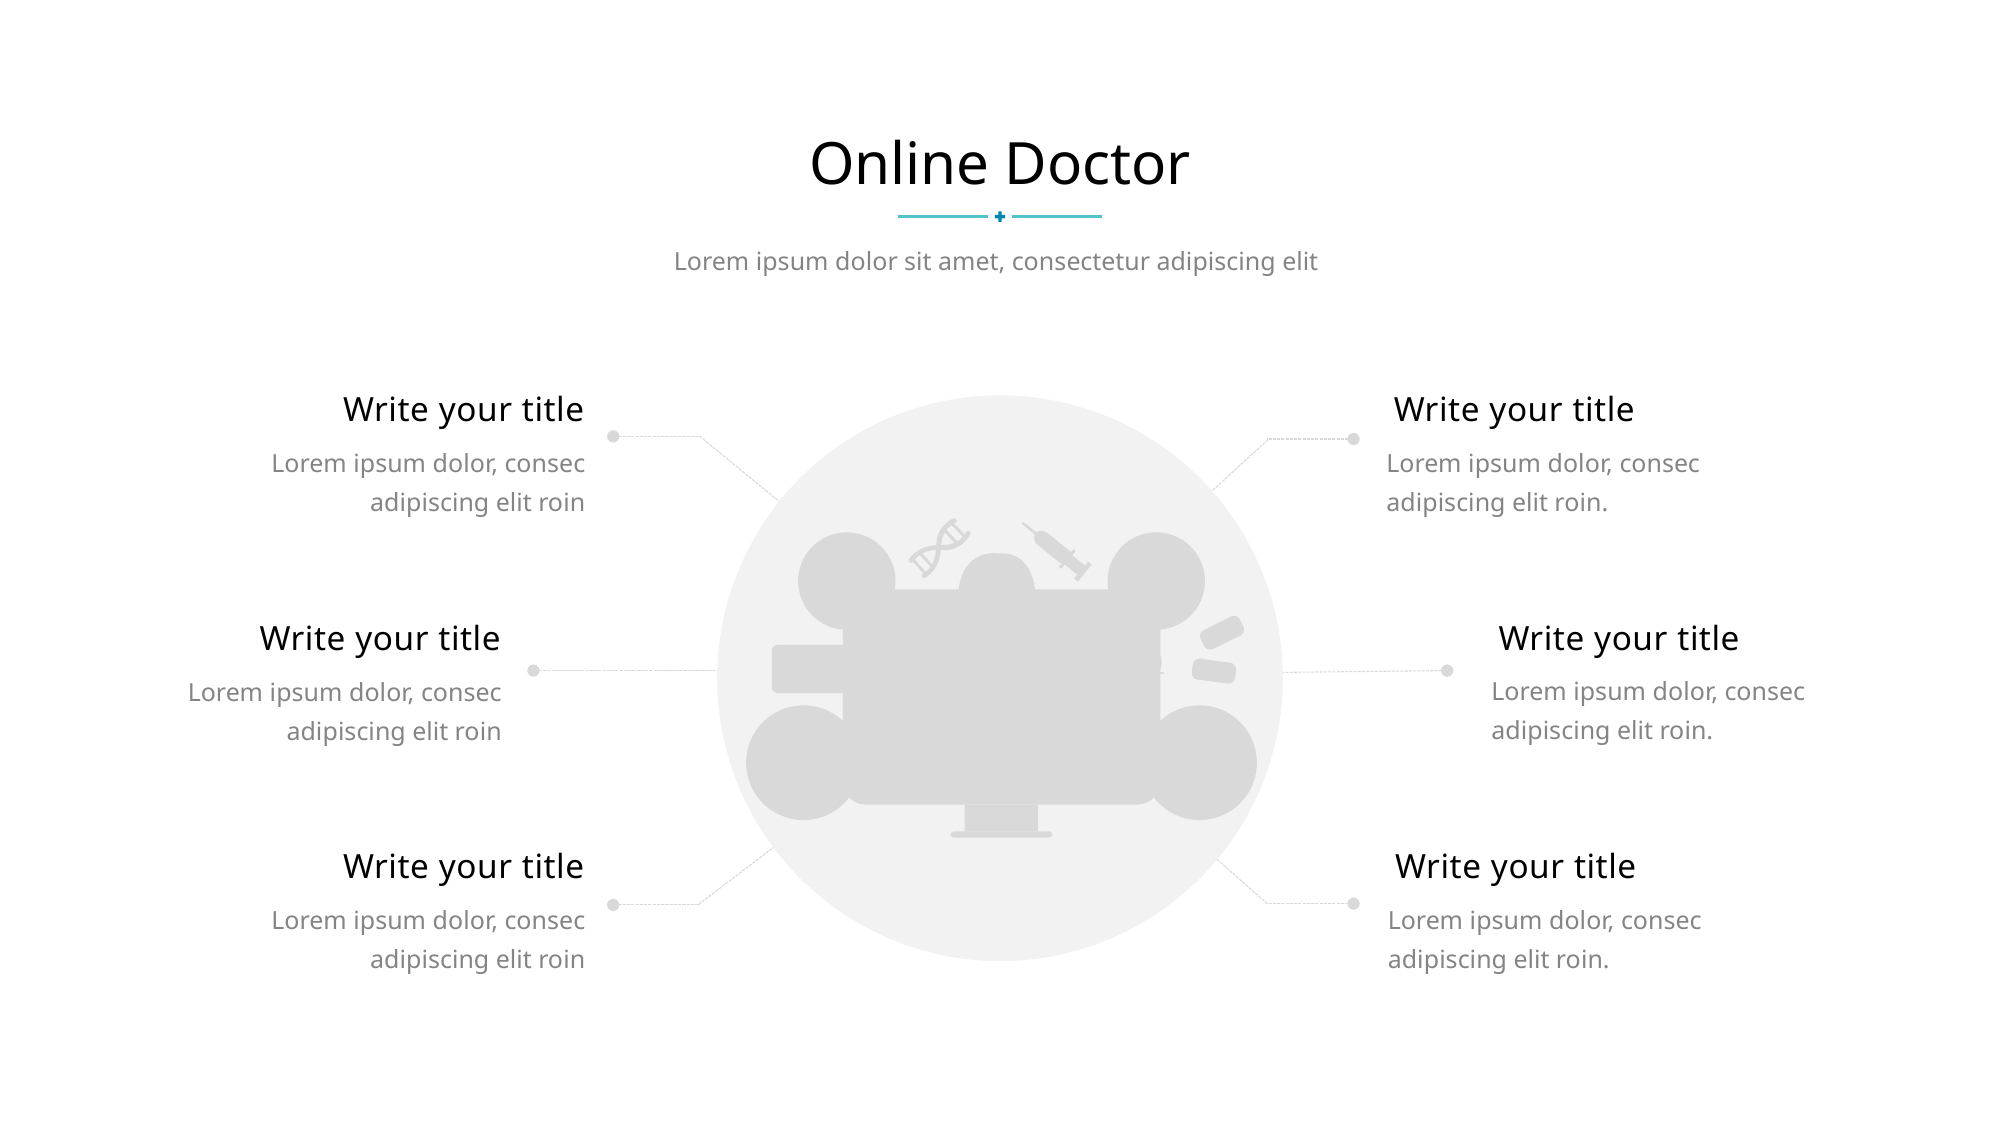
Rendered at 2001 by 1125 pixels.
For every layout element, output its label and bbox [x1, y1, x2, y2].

text_box [175, 380, 1825, 979]
text_box [746, 516, 1257, 838]
text_box [483, 118, 1517, 281]
